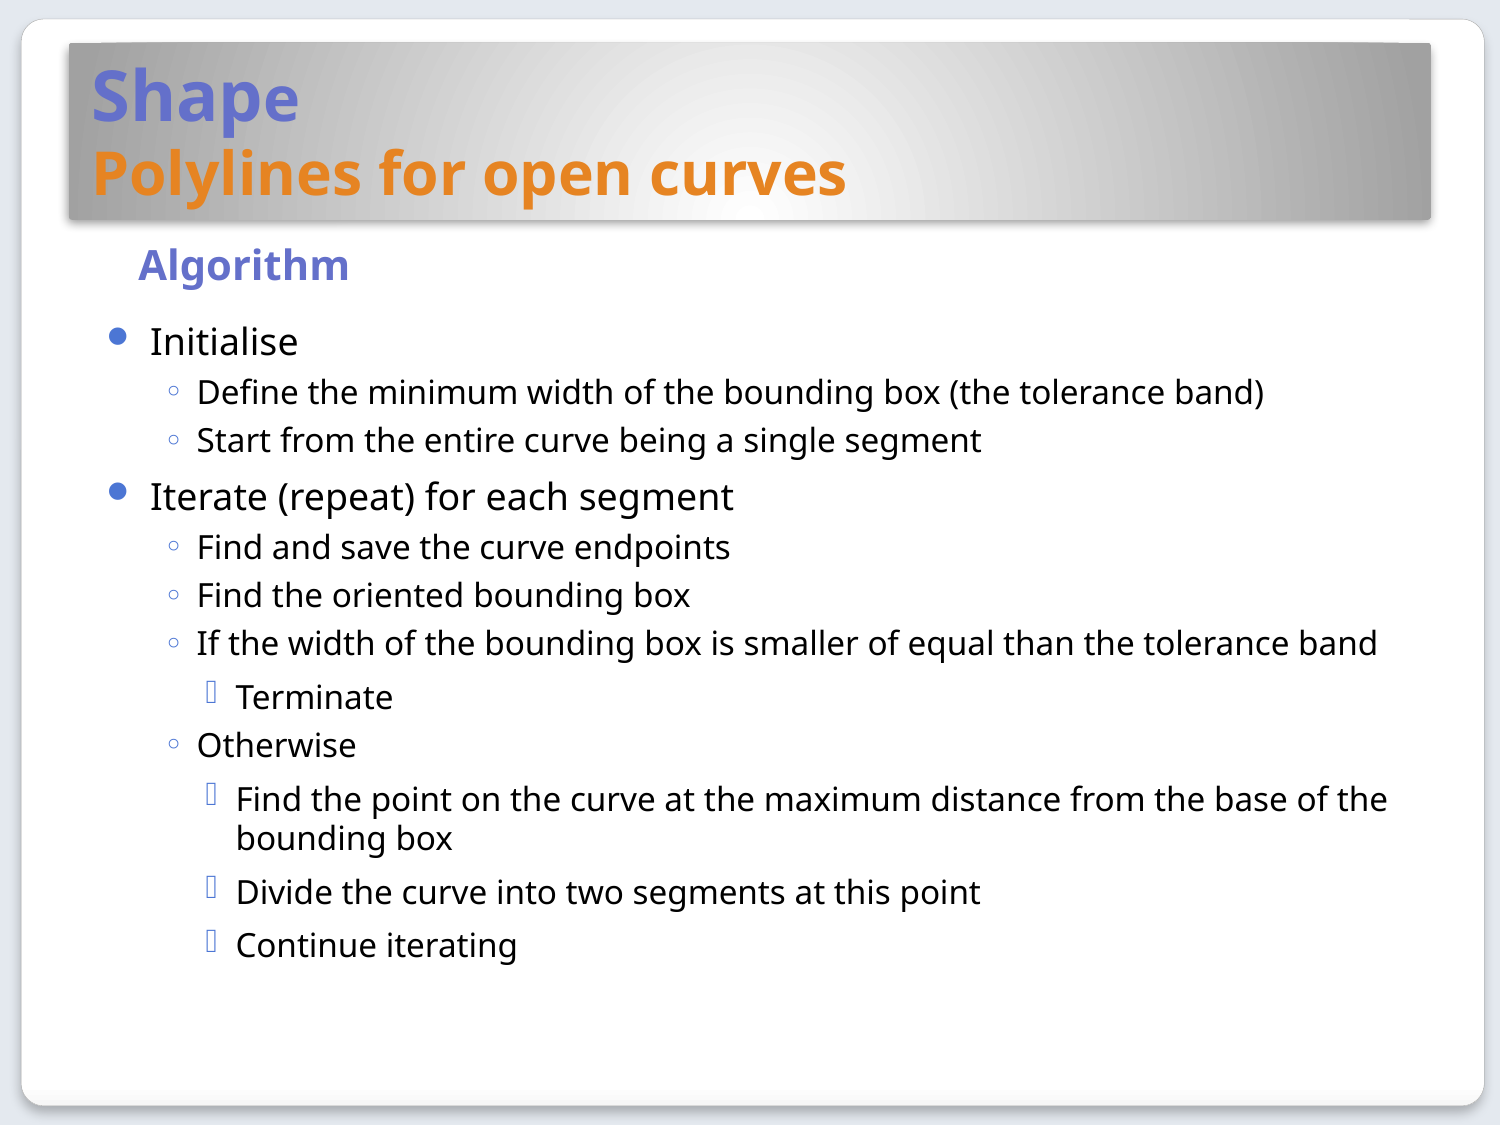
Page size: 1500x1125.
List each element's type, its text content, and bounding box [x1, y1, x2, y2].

list Initialise Define the minimum width of the bounding box (the tolerance band) Start from the entire curve being a single segment Iterate (repeat) for each segment Find and save the curve endpoints Find the oriented bounding box If the width of the bounding box is smaller of equal than the tolerance band Terminate Otherwise Find the point on the curve at the maximum distance from the base of the bounding box Divide the curve into two segments at this point Continue iterating [76, 302, 1420, 1047]
title Shape Polylines for open curves [76, 42, 1420, 216]
text_box Algorithm [123, 231, 366, 297]
